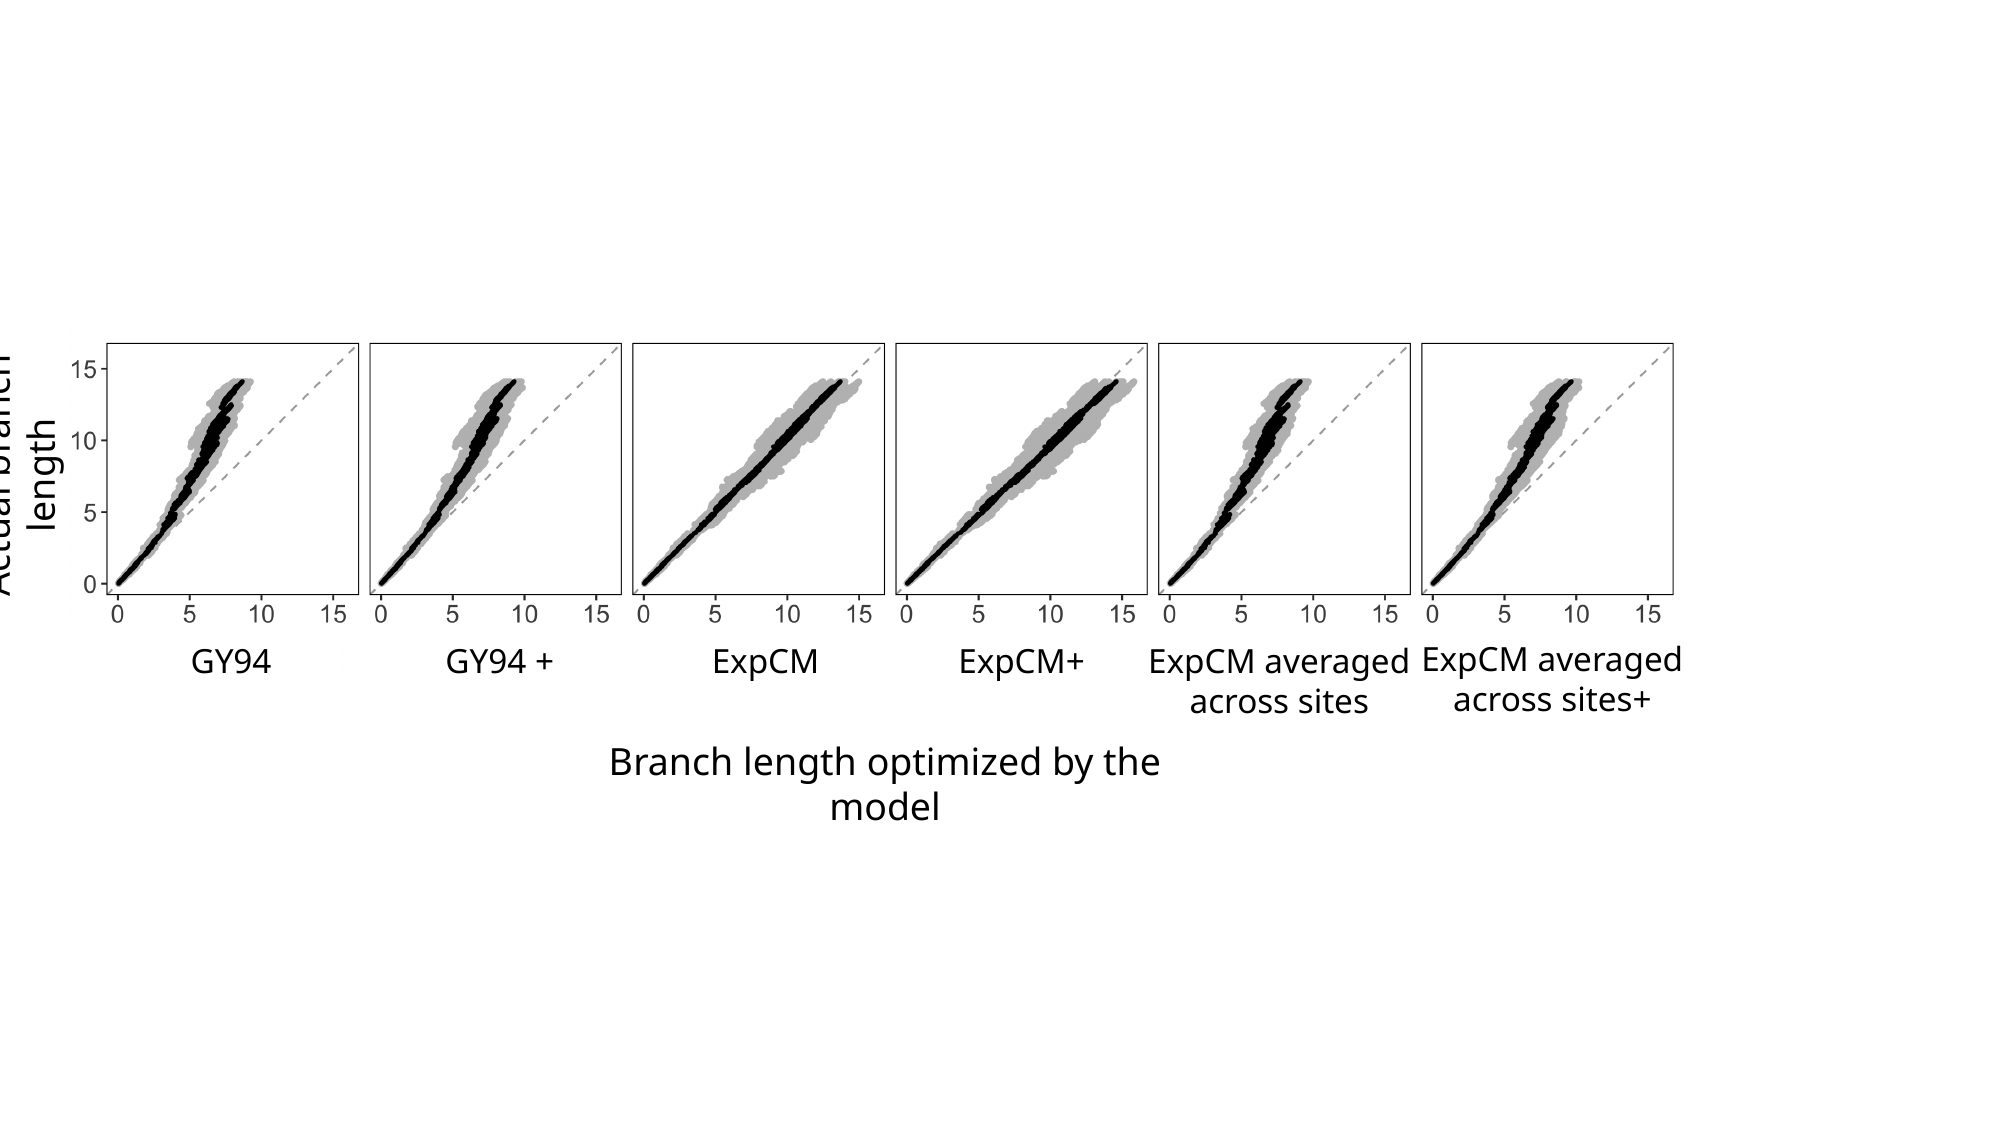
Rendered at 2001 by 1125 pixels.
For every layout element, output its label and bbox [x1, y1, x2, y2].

text_box [0, 282, 1700, 792]
